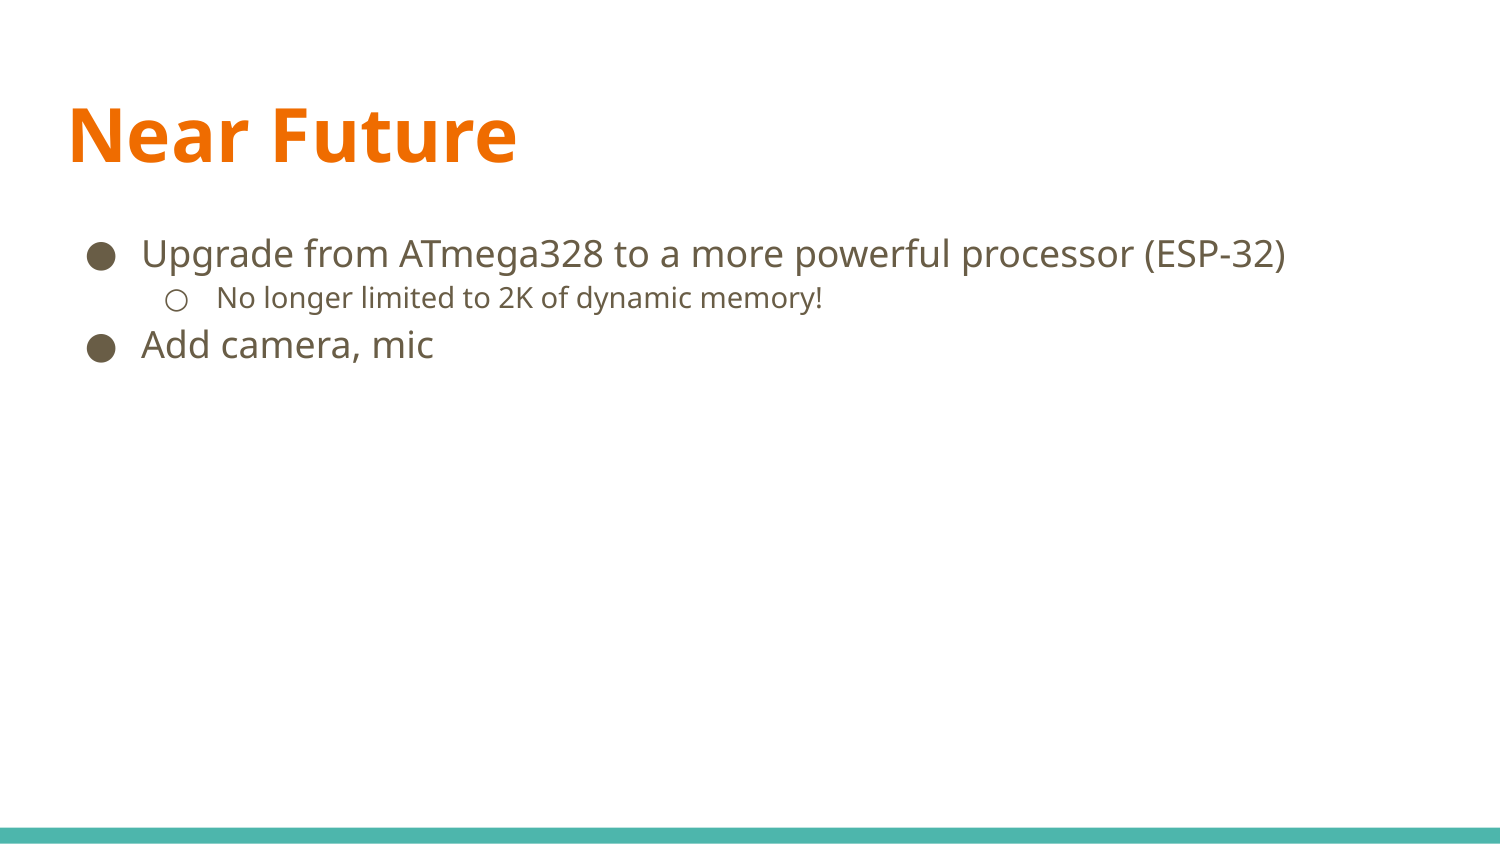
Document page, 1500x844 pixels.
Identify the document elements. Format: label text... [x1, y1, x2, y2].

list Upgrade from ATmega328 to a more powerful processor (ESP-32) No longer limited to 2K of dynamic memory! Add camera, mic [51, 207, 1449, 750]
title Near Future [51, 72, 1449, 189]
